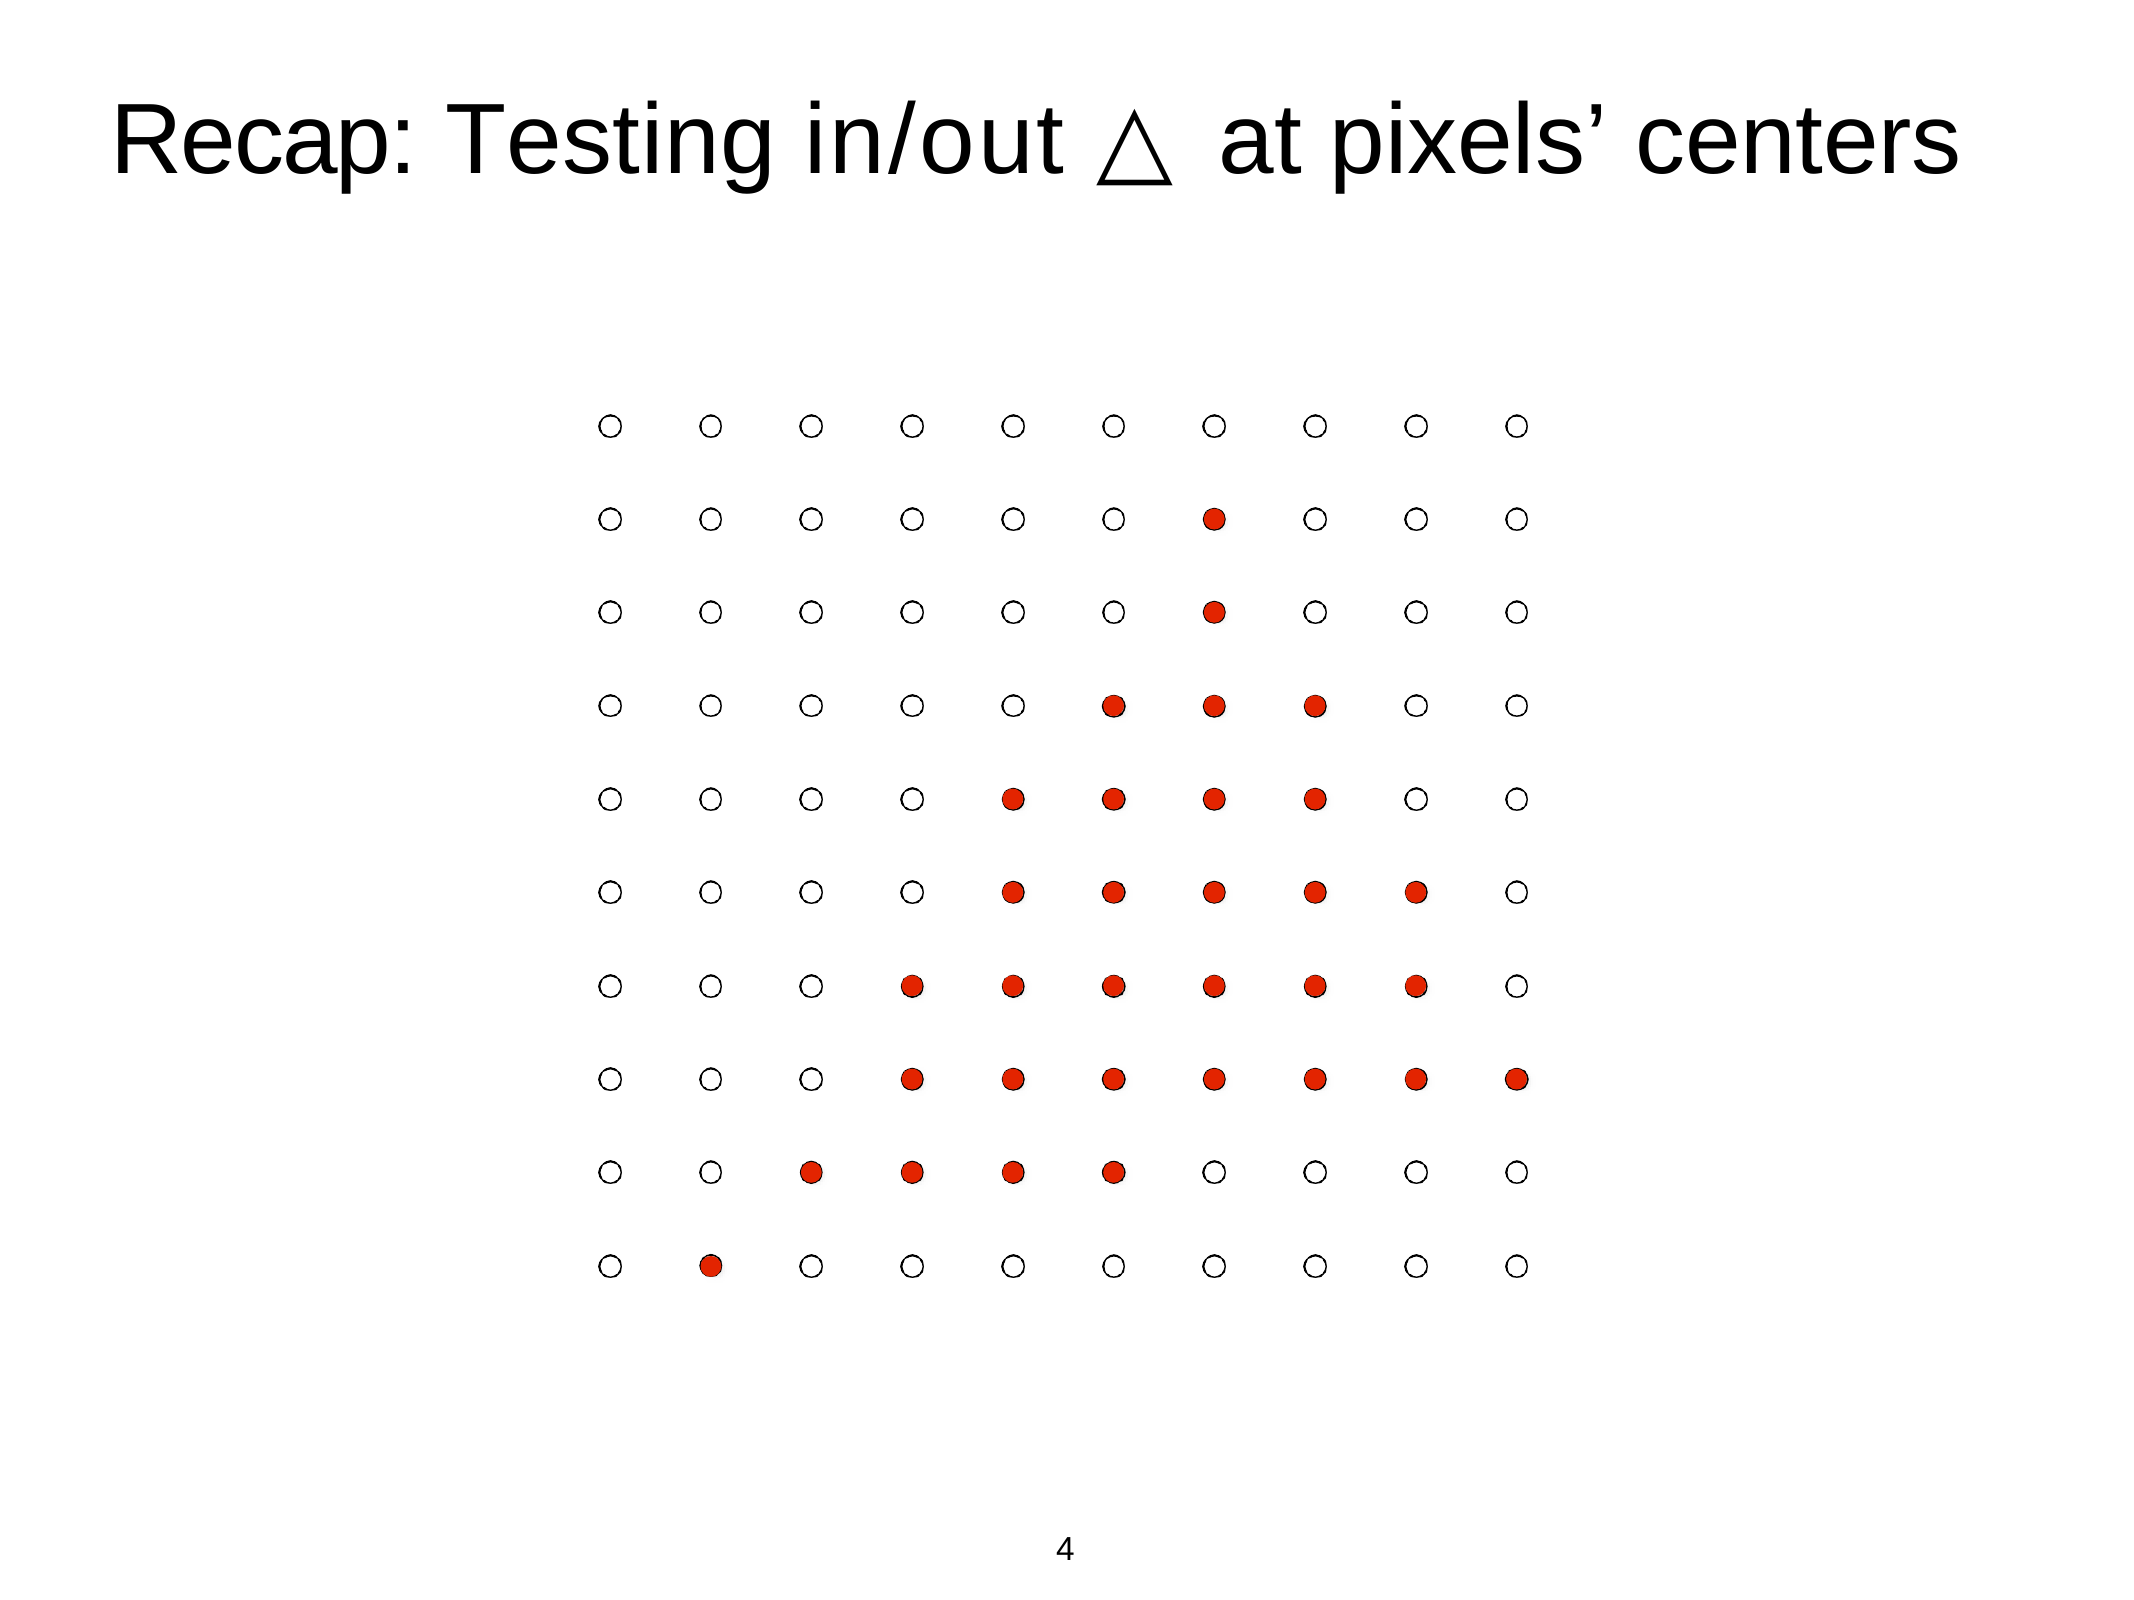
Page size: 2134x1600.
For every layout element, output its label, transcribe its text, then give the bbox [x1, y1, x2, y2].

picture [799, 787, 823, 811]
picture [1001, 600, 1025, 624]
picture [698, 1067, 723, 1091]
picture [598, 880, 622, 904]
picture [799, 974, 823, 998]
picture [1504, 787, 1529, 811]
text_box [1402, 972, 1435, 1005]
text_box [899, 1159, 931, 1192]
slide_number 4 [1015, 1526, 1094, 1600]
picture [698, 693, 723, 718]
picture [598, 693, 622, 718]
picture [900, 1254, 924, 1278]
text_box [1302, 879, 1334, 912]
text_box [798, 1159, 831, 1192]
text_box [1302, 1066, 1334, 1098]
picture [1001, 1254, 1025, 1278]
picture [1504, 1254, 1529, 1278]
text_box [1302, 692, 1334, 725]
picture [1504, 974, 1529, 998]
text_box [1100, 786, 1133, 818]
picture [1404, 507, 1428, 531]
picture [1001, 693, 1025, 718]
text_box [1503, 1066, 1536, 1098]
picture [698, 414, 723, 438]
picture [1202, 1254, 1226, 1278]
picture [598, 600, 622, 624]
picture [698, 507, 723, 531]
picture [698, 974, 723, 998]
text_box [1100, 1066, 1133, 1098]
title Recap: Testing in/out △ at pixels’ centers [108, 71, 2025, 342]
picture [1101, 600, 1126, 624]
picture [598, 974, 622, 998]
picture [900, 693, 924, 718]
picture [799, 507, 823, 531]
picture [1101, 507, 1126, 531]
picture [598, 1067, 622, 1091]
picture [1504, 507, 1529, 531]
picture [598, 414, 622, 438]
picture [1404, 787, 1428, 811]
picture [1303, 1160, 1327, 1184]
picture [799, 1254, 823, 1278]
picture [799, 600, 823, 624]
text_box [1100, 972, 1133, 1005]
picture [1504, 414, 1529, 438]
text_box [999, 972, 1032, 1005]
picture [1504, 880, 1529, 904]
picture [698, 880, 723, 904]
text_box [1302, 972, 1334, 1005]
picture [1303, 414, 1327, 438]
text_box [1100, 692, 1133, 725]
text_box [1201, 879, 1234, 912]
picture [799, 414, 823, 438]
picture [1404, 1160, 1428, 1184]
picture [698, 787, 723, 811]
picture [1404, 600, 1428, 624]
picture [1101, 1254, 1126, 1278]
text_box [899, 1066, 931, 1098]
picture [598, 1254, 622, 1278]
picture [1202, 1160, 1226, 1184]
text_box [1302, 786, 1334, 818]
picture [598, 1160, 622, 1184]
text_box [899, 972, 931, 1005]
picture [1504, 693, 1529, 718]
picture [1101, 414, 1126, 438]
picture [1504, 1160, 1529, 1184]
picture [799, 880, 823, 904]
picture [900, 787, 924, 811]
picture [1303, 1254, 1327, 1278]
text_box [999, 786, 1032, 818]
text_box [999, 879, 1032, 912]
picture [1404, 1254, 1428, 1278]
picture [900, 507, 924, 531]
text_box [1100, 879, 1133, 912]
picture [1001, 507, 1025, 531]
picture [799, 1067, 823, 1091]
picture [1404, 414, 1428, 438]
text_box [1201, 786, 1234, 818]
picture [1504, 600, 1529, 624]
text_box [1100, 1159, 1133, 1192]
picture [598, 787, 622, 811]
picture [1001, 414, 1025, 438]
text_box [1201, 1066, 1234, 1098]
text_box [698, 1253, 730, 1286]
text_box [1201, 599, 1234, 632]
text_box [1402, 879, 1435, 912]
picture [900, 880, 924, 904]
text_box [1402, 1066, 1435, 1098]
picture [799, 693, 823, 718]
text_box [1201, 692, 1234, 725]
picture [1404, 693, 1428, 718]
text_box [1201, 506, 1234, 538]
picture [1303, 600, 1327, 624]
picture [1202, 414, 1226, 438]
picture [698, 600, 723, 624]
picture [698, 1160, 723, 1184]
picture [900, 600, 924, 624]
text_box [999, 1159, 1032, 1192]
picture [598, 507, 622, 531]
picture [1303, 507, 1327, 531]
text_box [1201, 972, 1234, 1005]
picture [900, 414, 924, 438]
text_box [999, 1066, 1032, 1098]
